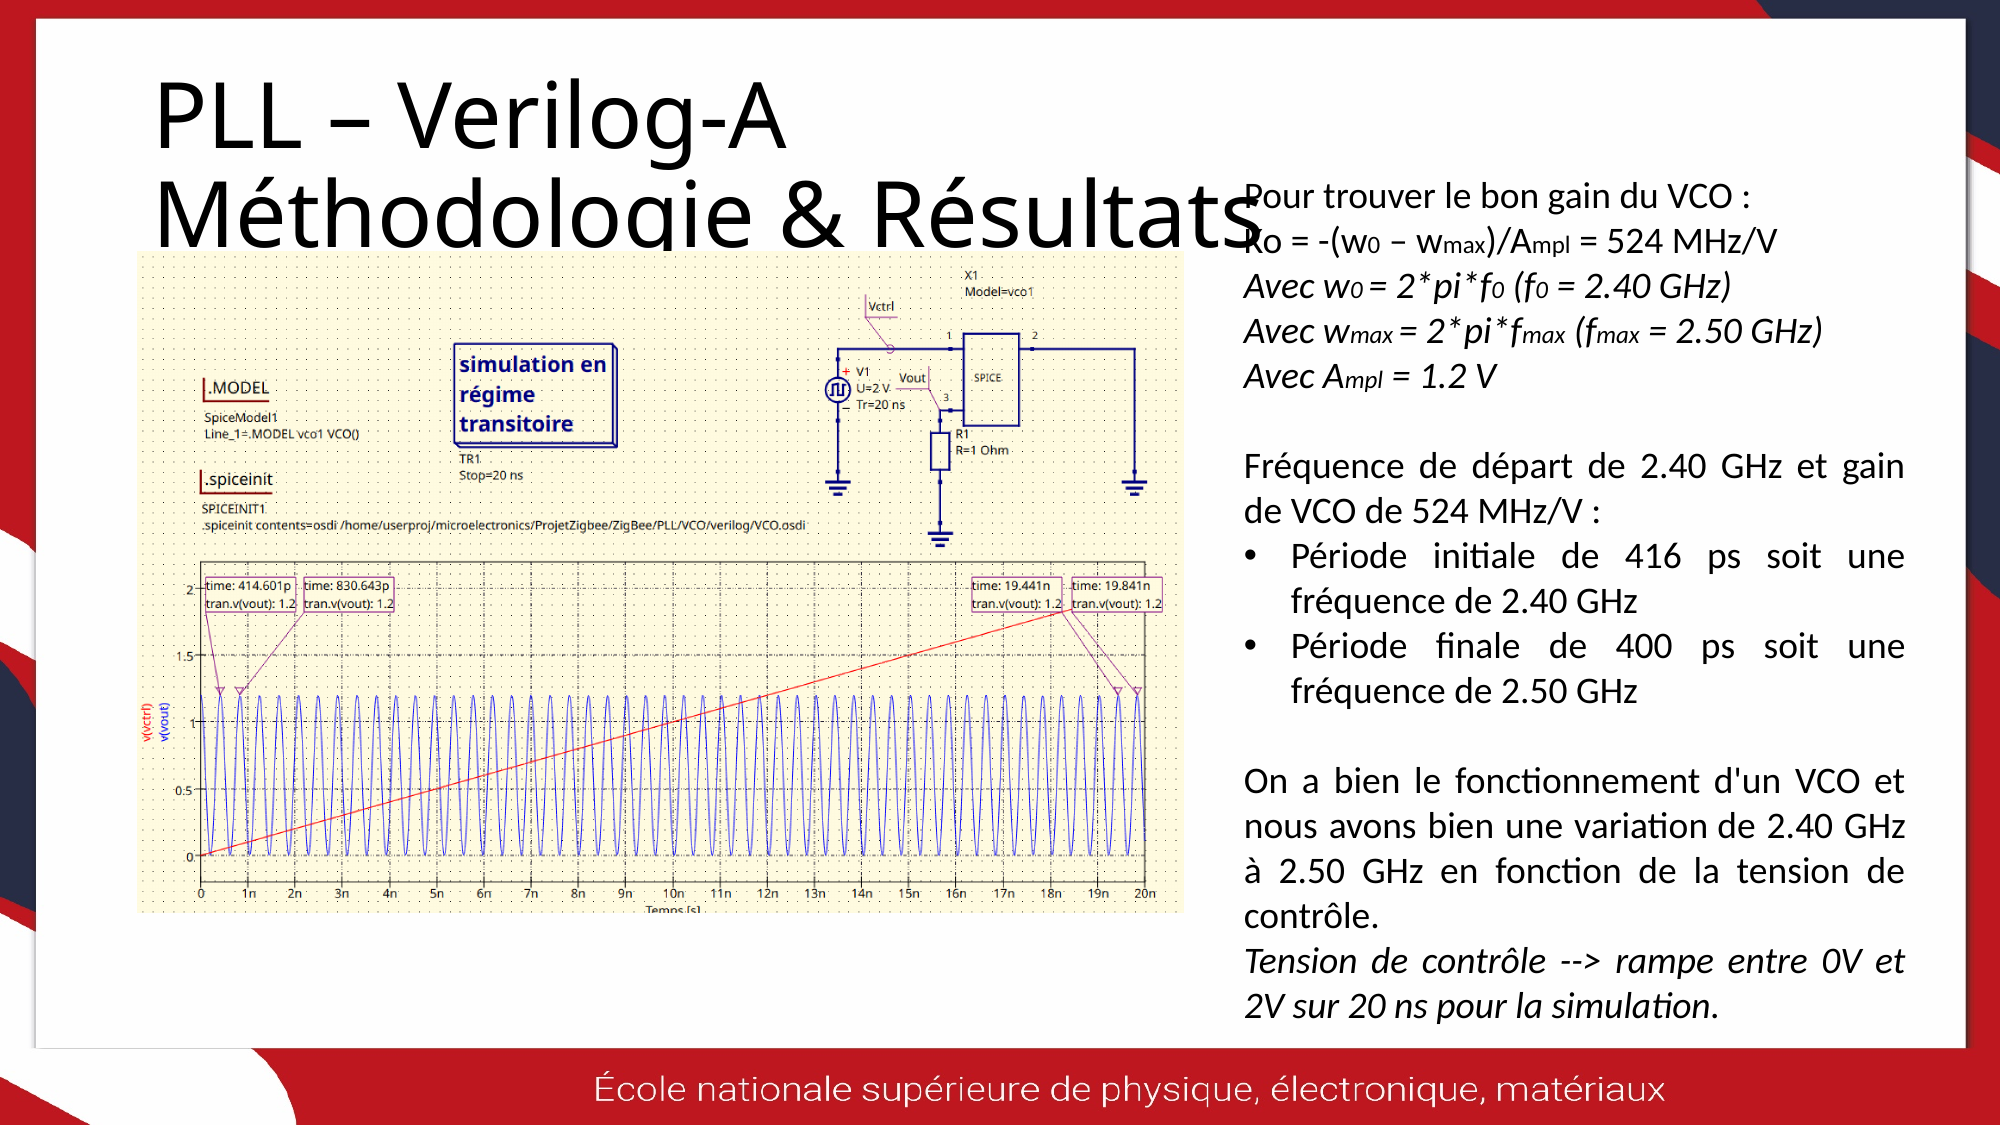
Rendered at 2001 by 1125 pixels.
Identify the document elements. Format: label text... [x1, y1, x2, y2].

text_box Pour trouver le bon gain du VCO : Ko = -(w0 – wmax)/Ampl = 524 MHz/V Avec w0 = 2*pi*f0 (f0 = 2.40 GHz) Avec wmax = 2*pi*fmax (fmax = 2.50 GHz) Avec Ampl = 1.2 V Fréquence de départ de 2.40 GHz et gain de VCO de 524 MHz/V : Période initiale de 416 ps soit une fréquence de 2.40 GHz Période finale de 400 ps soit une fréquence de 2.50 GHz On a bien le fonctionnement d'un VCO et nous avons bien une variation de 2.40 GHz à 2.50 GHz en fonction de la tension de contrôle. Tension de contrôle --> rampe entre 0V et 2V sur 20 ns pour la simulation. [1228, 164, 1922, 1034]
picture [0, 0, 2000, 1125]
title PLL – Verilog-A Méthodologie & Résultats [137, 59, 1863, 278]
slide_number 58 [1412, 1042, 1863, 1103]
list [137, 251, 1184, 913]
